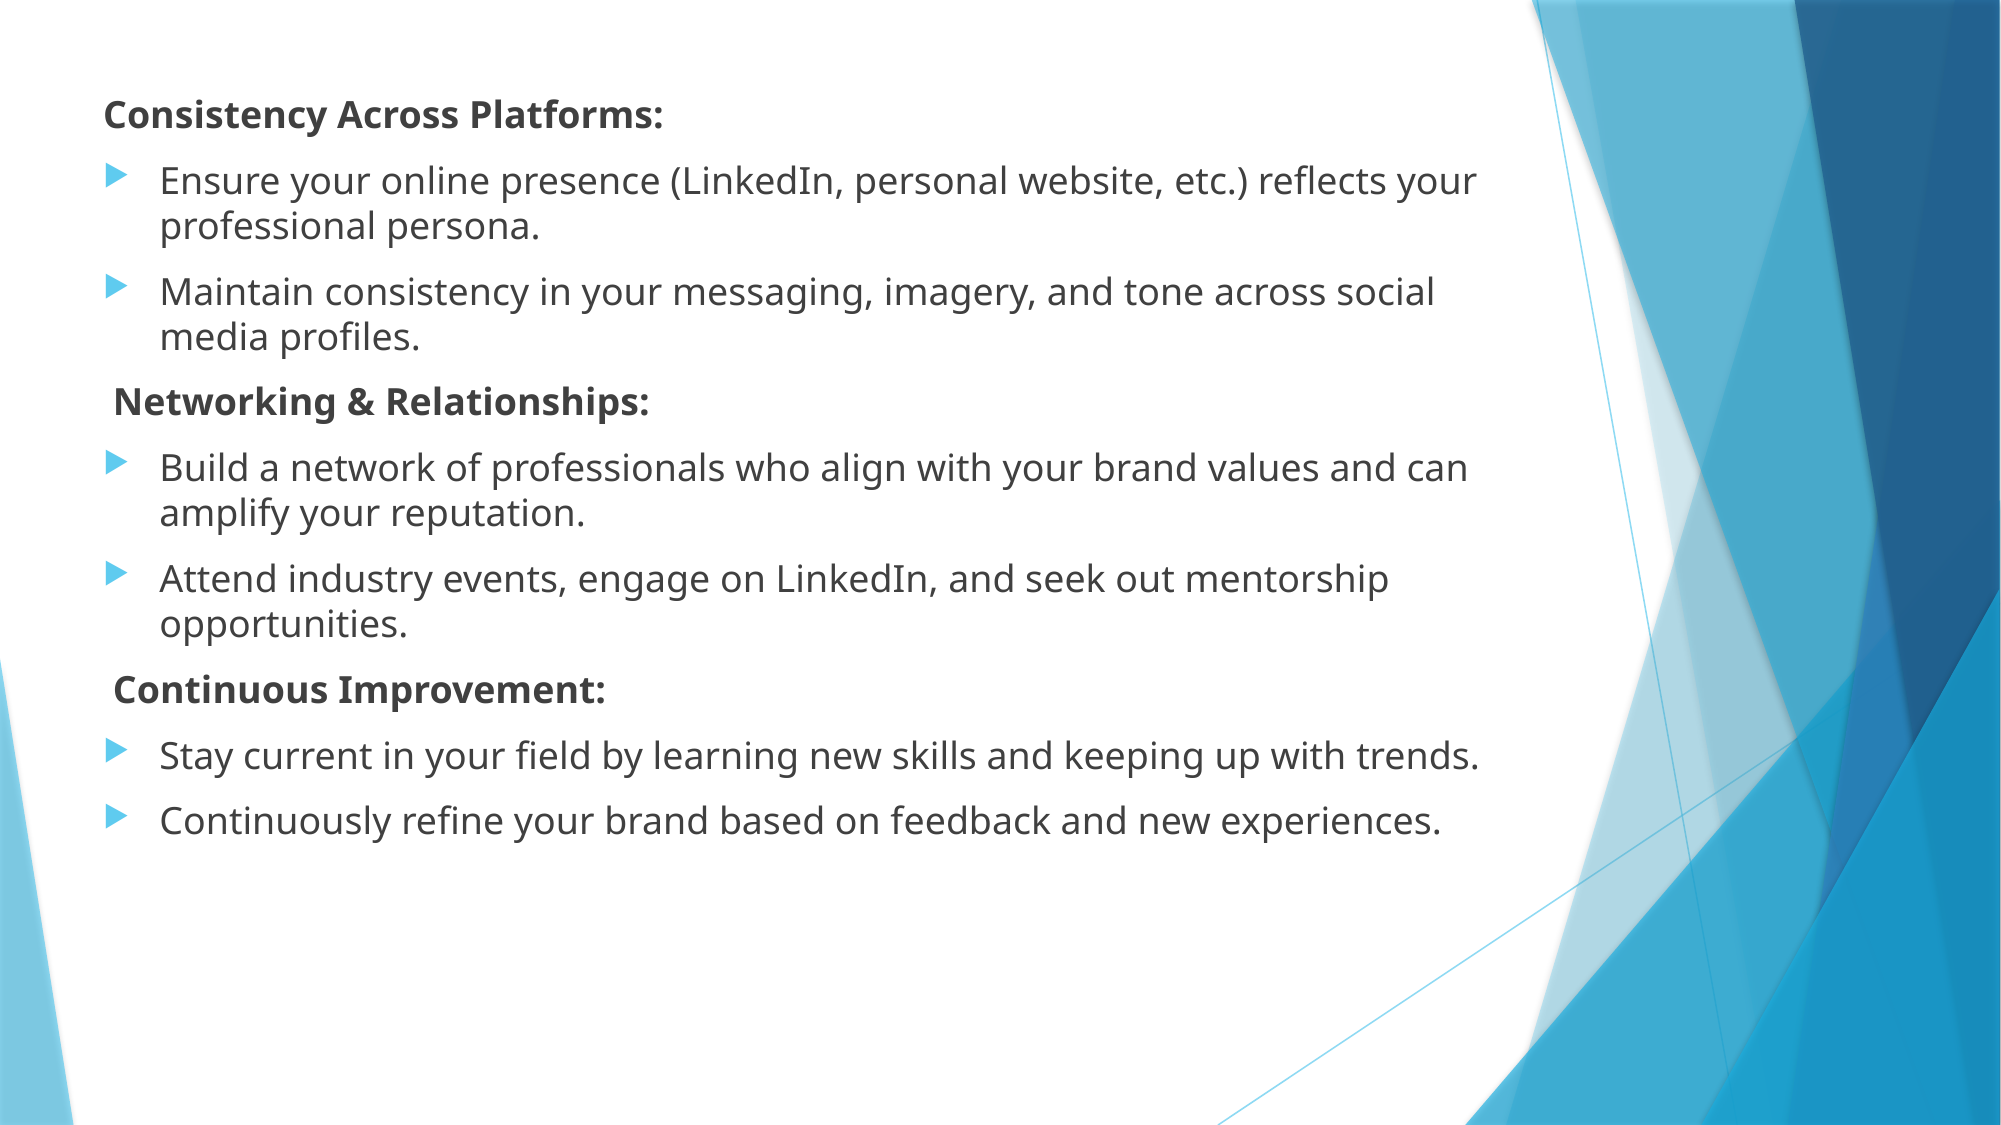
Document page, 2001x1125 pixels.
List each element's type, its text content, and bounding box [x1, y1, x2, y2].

list Consistency Across Platforms: Ensure your online presence (LinkedIn, personal website, etc.) reflects your professional persona. Maintain consistency in your messaging, imagery, and tone across social media profiles. Networking & Relationships: Build a network of professionals who align with your brand values and can amplify your reputation. Attend industry events, engage on LinkedIn, and seek out mentorship opportunities. Continuous Improvement: Stay current in your field by learning new skills and keeping up with trends. Continuously refine your brand based on feedback and new experiences. [88, 83, 1531, 1012]
